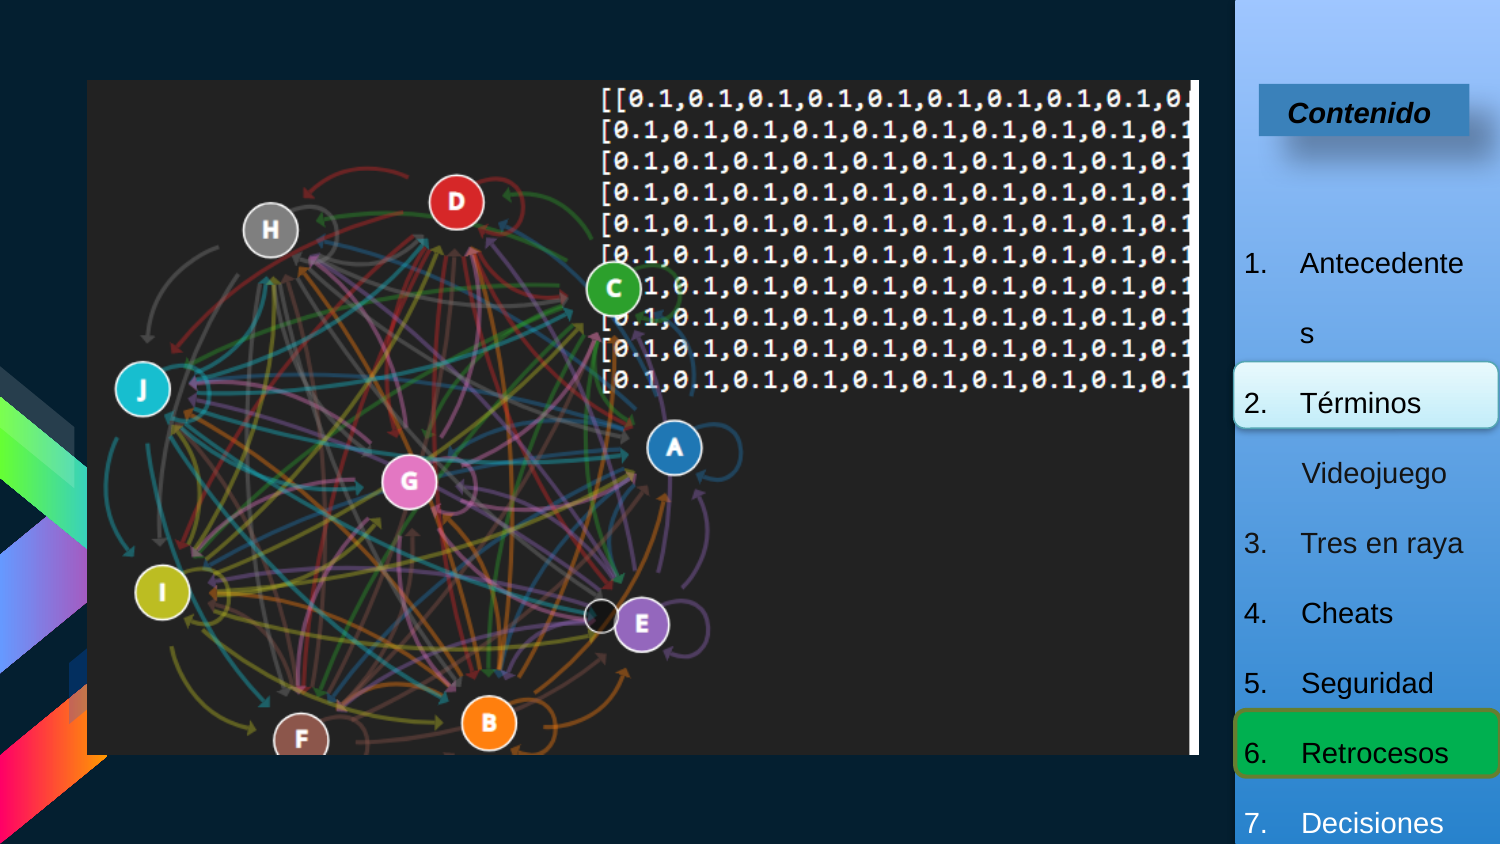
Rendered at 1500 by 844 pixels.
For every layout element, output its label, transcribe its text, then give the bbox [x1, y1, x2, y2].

picture [87, 80, 1199, 756]
text_box [1494, 774, 1500, 844]
text_box [1494, 363, 1500, 427]
text_box [1257, 82, 1472, 138]
text_box [1494, 709, 1500, 778]
text_box [1235, 0, 1500, 366]
text_box Antecedentes Términos Videojuego 3. Tres en raya 4. Cheats 5. Seguridad 6. Retrocesos 7. Decisiones [1229, 202, 1494, 844]
text_box [1494, 429, 1500, 712]
text_box Contenido [1272, 86, 1460, 137]
